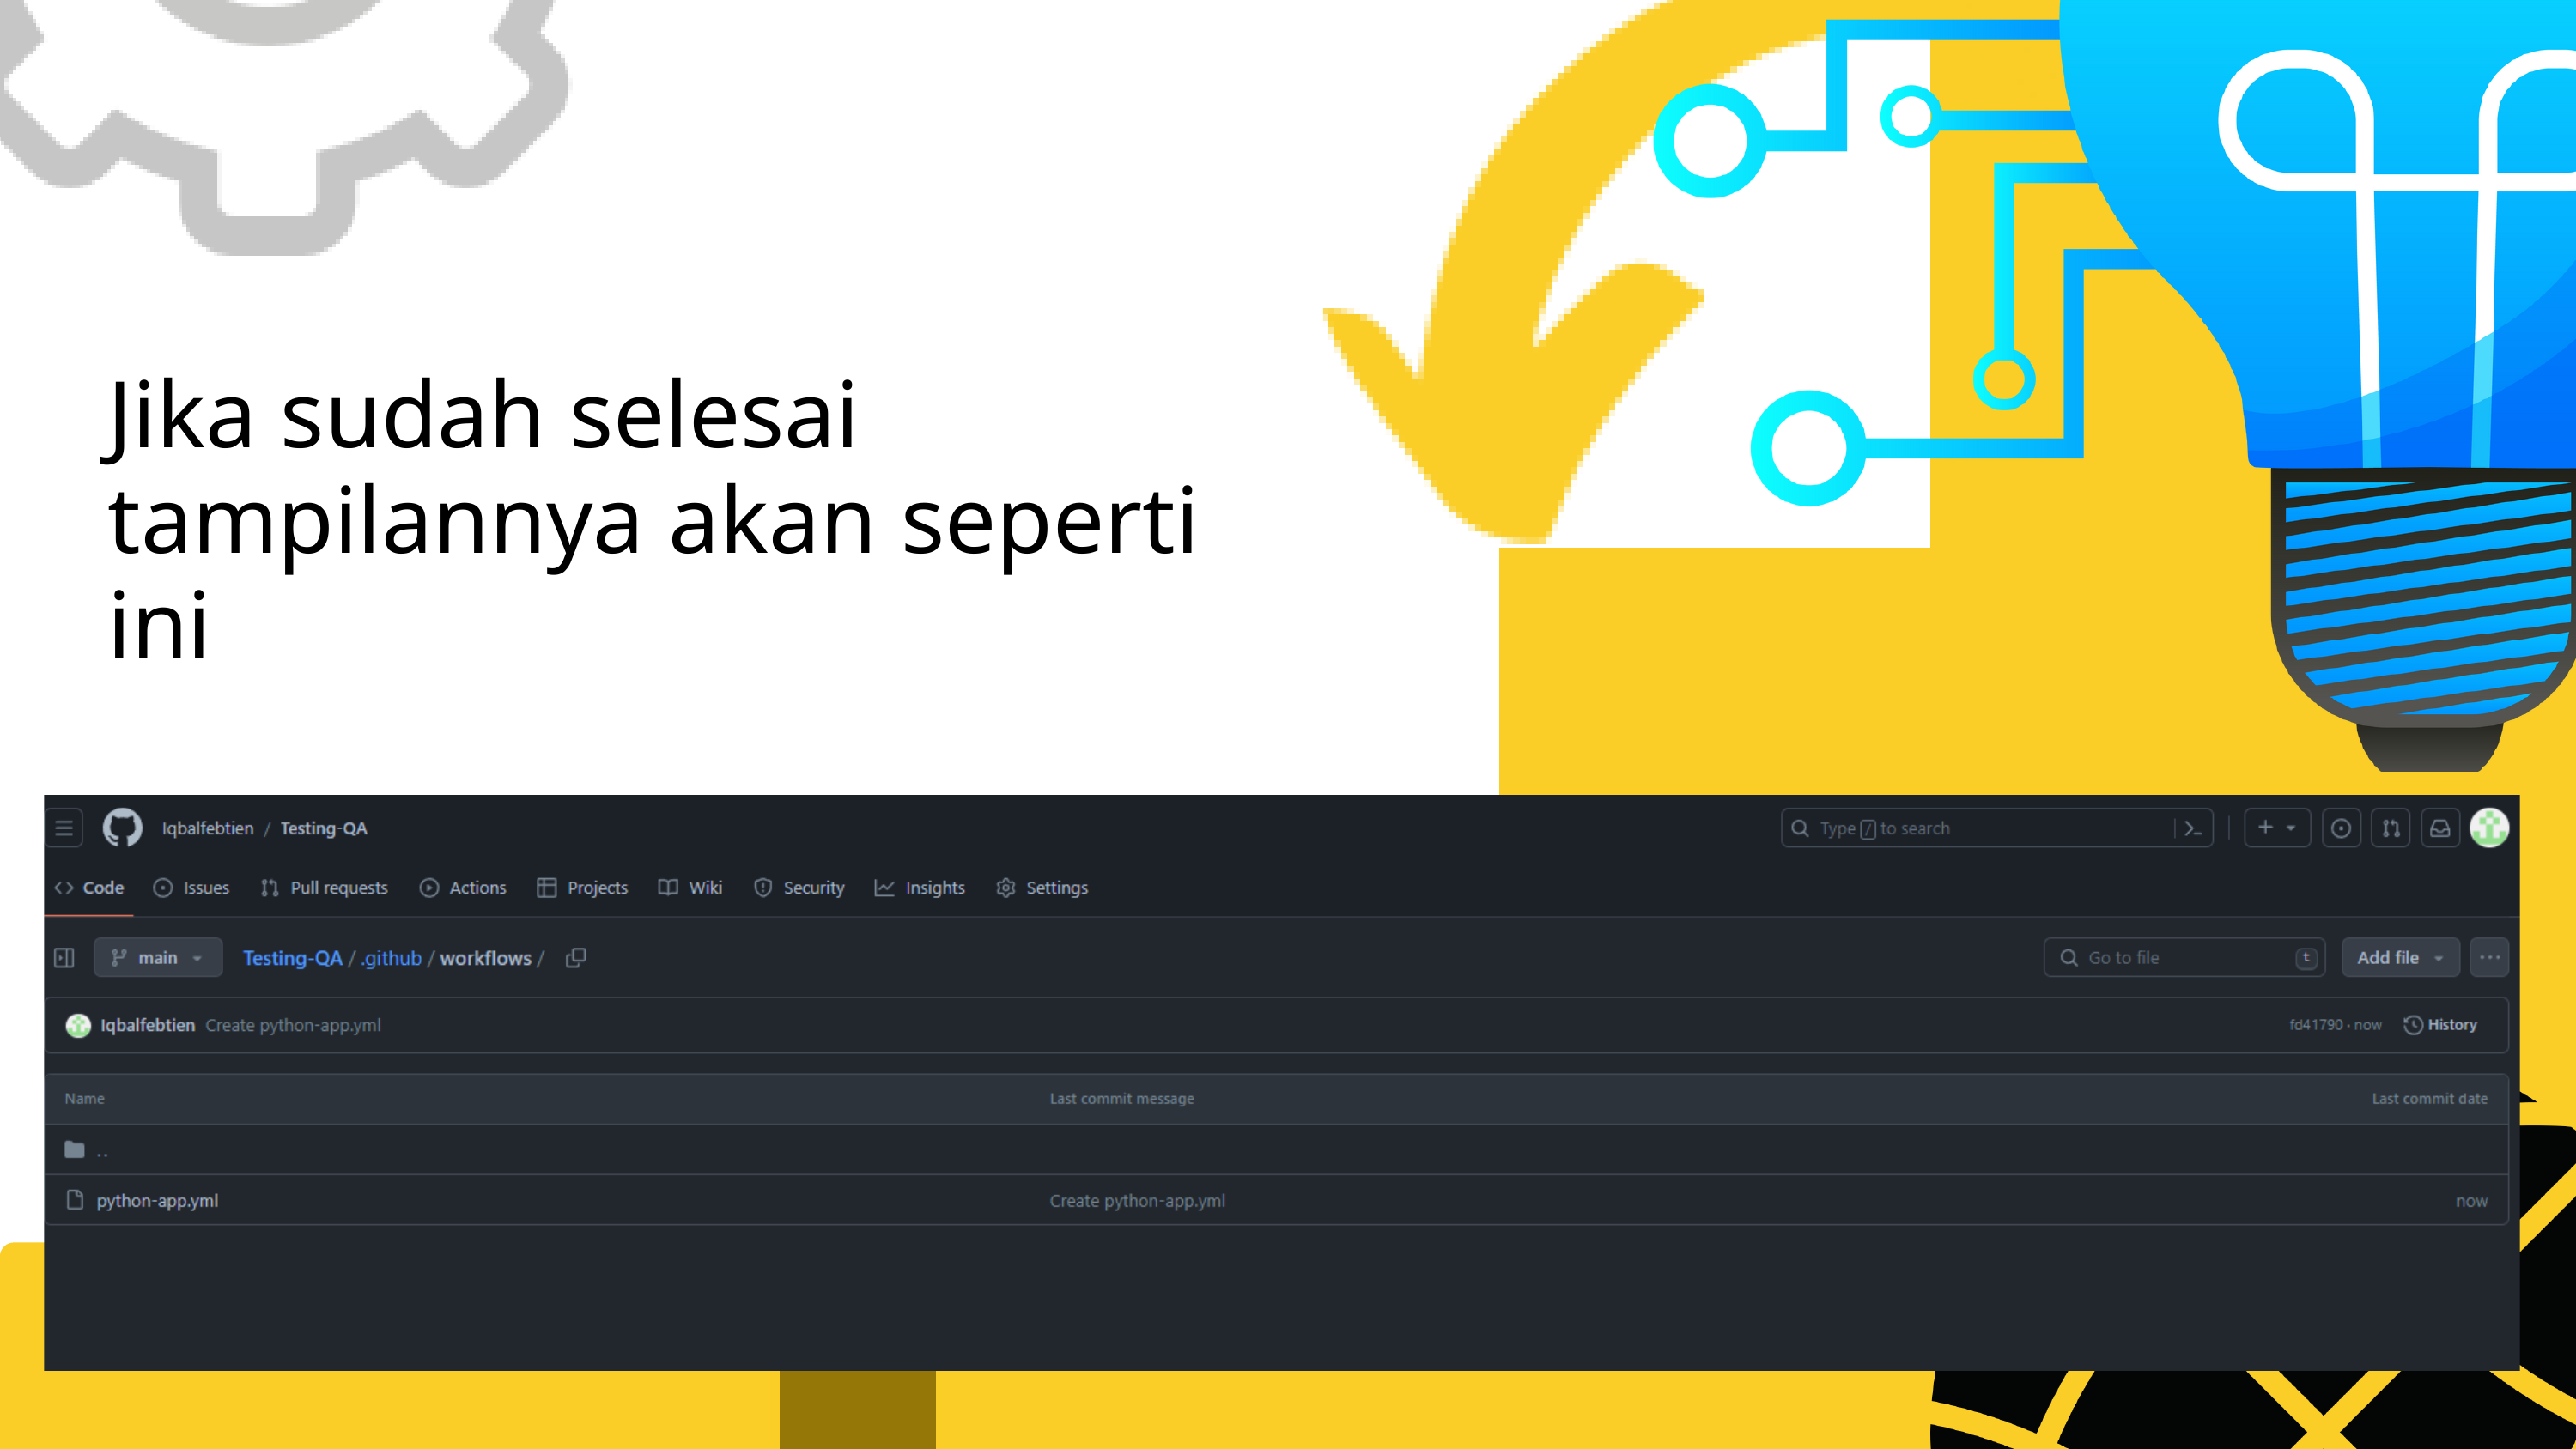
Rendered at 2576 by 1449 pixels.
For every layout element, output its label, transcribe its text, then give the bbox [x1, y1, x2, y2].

text_box [44, 795, 1924, 1239]
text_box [0, 1242, 241, 1449]
text_box Jika sudah selesai tampilannya akan seperti ini [107, 360, 1288, 677]
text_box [1117, 1242, 2099, 1449]
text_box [1929, 0, 2576, 1449]
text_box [246, 1178, 1115, 1449]
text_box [1498, 547, 1924, 810]
text_box [1322, 0, 1653, 545]
text_box [1653, 0, 1924, 546]
text_box [0, 0, 944, 256]
